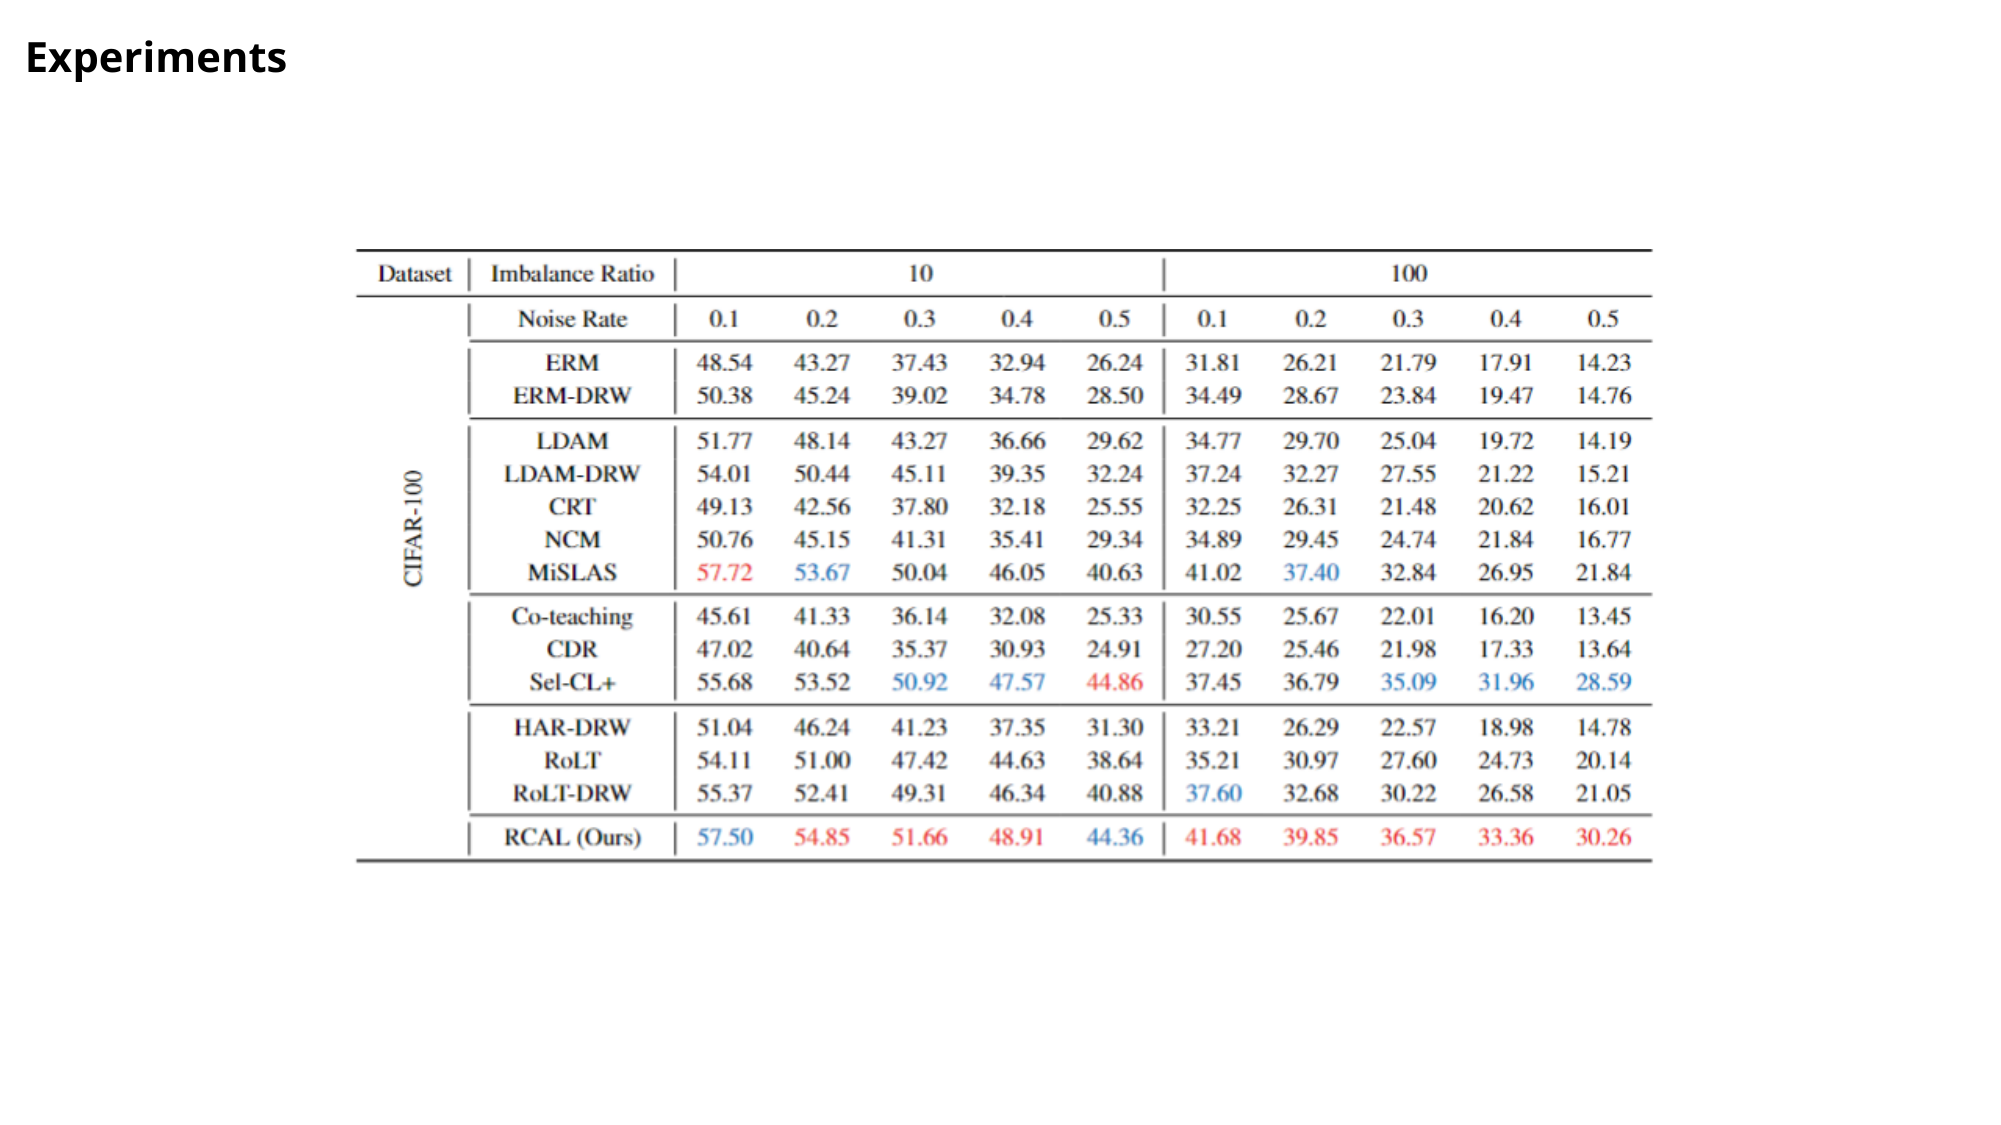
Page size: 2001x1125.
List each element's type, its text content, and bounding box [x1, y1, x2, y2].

picture [324, 249, 1675, 876]
text_box Experiments [10, 23, 1633, 89]
